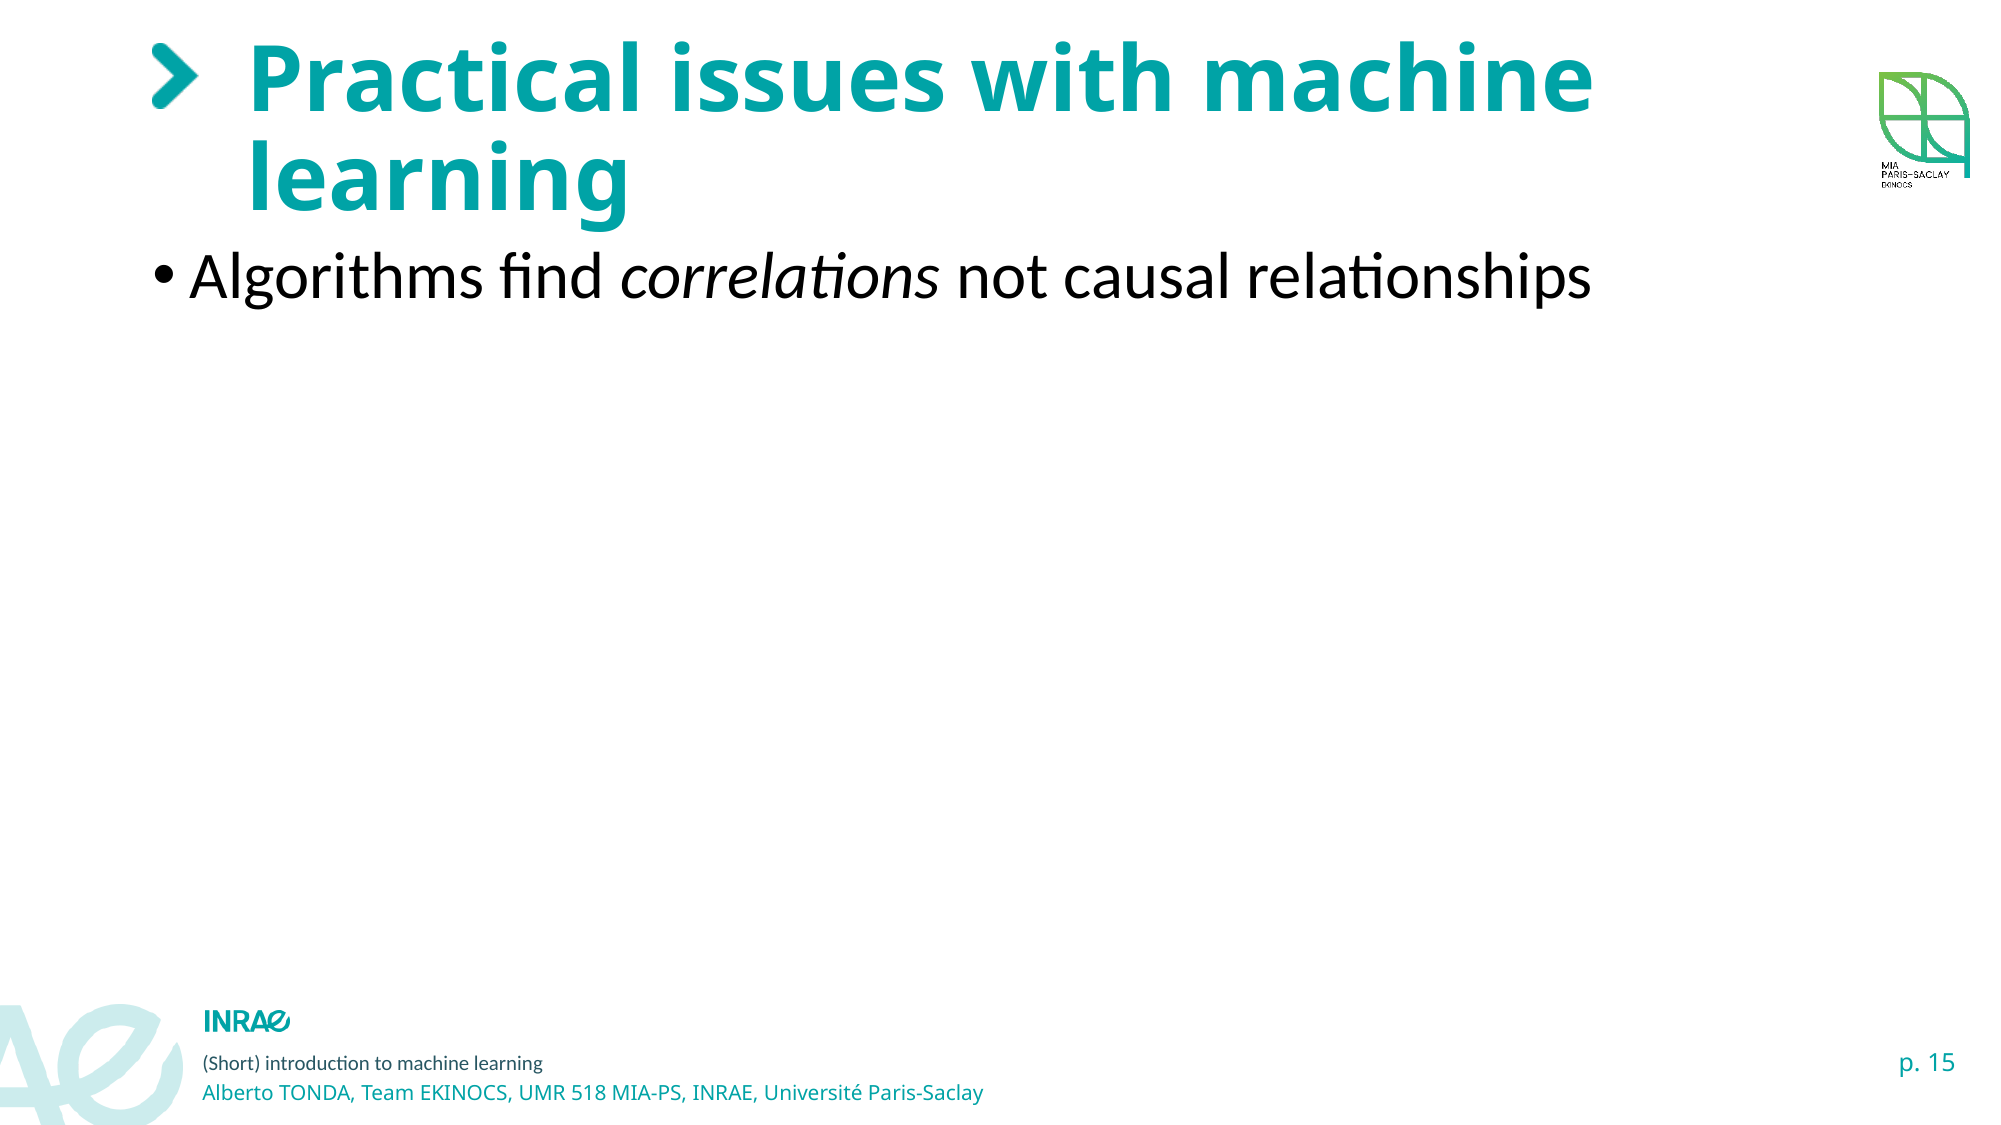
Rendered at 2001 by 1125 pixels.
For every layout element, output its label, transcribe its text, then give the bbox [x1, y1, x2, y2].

picture [1862, 54, 1986, 205]
list Algorithms find correlations not causal relationships [137, 233, 1863, 1001]
picture [152, 43, 200, 109]
title Practical issues with machine learning [137, 59, 1863, 203]
picture [0, 996, 329, 1125]
